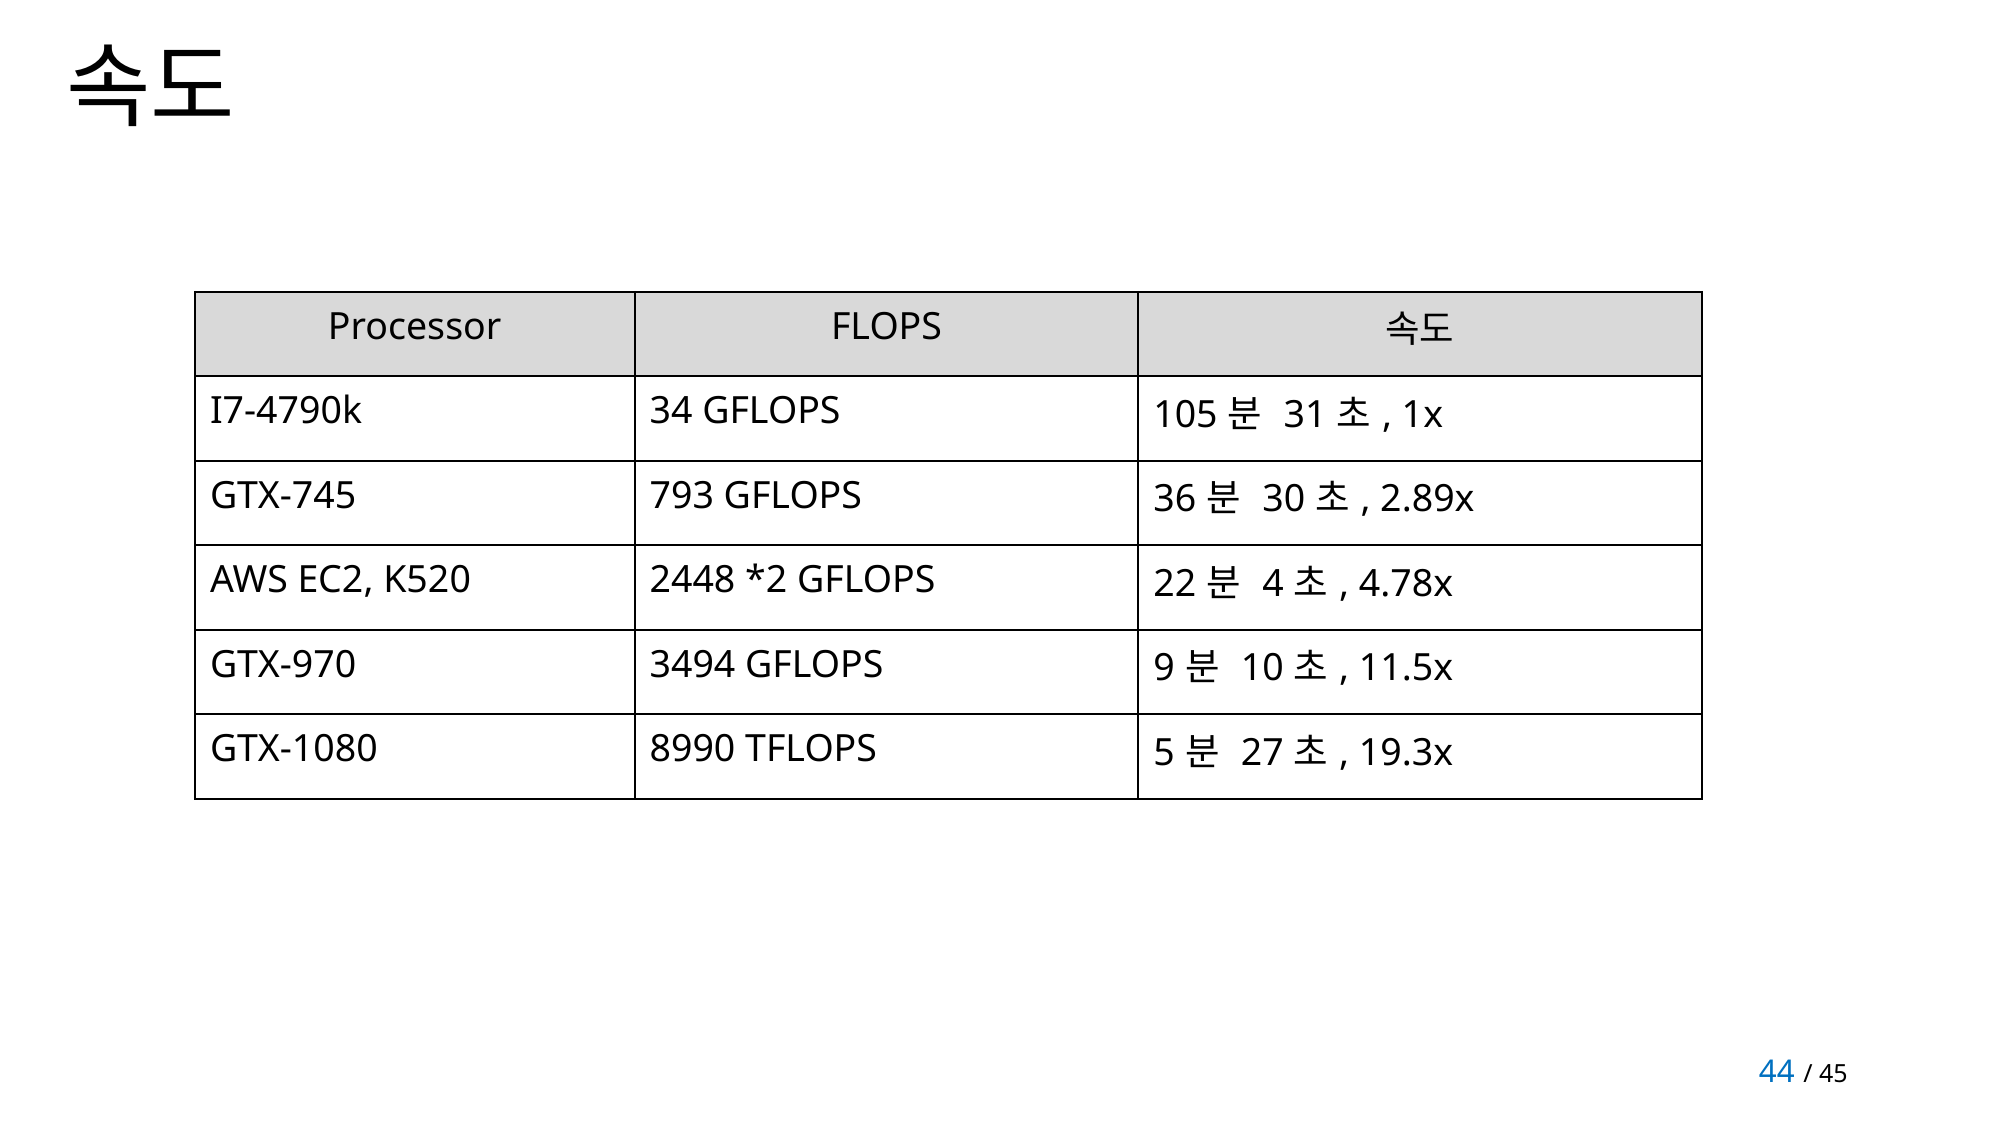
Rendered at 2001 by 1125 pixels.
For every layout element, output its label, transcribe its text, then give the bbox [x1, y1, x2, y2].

table_cell 793 GFLOPS [636, 462, 1137, 544]
table_cell AWS EC2, K520 [196, 546, 634, 629]
table_cell 36분 30초, 2.89x [1139, 462, 1701, 544]
table_cell 105분 31초, 1x [1139, 377, 1701, 460]
table_header FLOPS [636, 293, 1137, 375]
table_cell 3494 GFLOPS [636, 631, 1137, 713]
table_cell GTX-745 [196, 462, 634, 544]
table_cell 34 GFLOPS [636, 377, 1137, 460]
slide_number 44 / 45 [1412, 1042, 1863, 1103]
table_cell GTX-1080 [196, 715, 634, 798]
table_cell 5분 27초, 19.3x [1139, 715, 1701, 798]
table_cell 9분 10초, 11.5x [1139, 631, 1701, 713]
title 속도 [51, 18, 1961, 161]
table_cell 8990 TFLOPS [636, 715, 1137, 798]
table_cell I7-4790k [196, 377, 634, 460]
table_header Processor [196, 293, 634, 375]
table_cell 22분 4초, 4.78x [1139, 546, 1701, 629]
table_header 속도 [1139, 293, 1701, 375]
table_cell 2448 *2 GFLOPS [636, 546, 1137, 629]
table_cell GTX-970 [196, 631, 634, 713]
